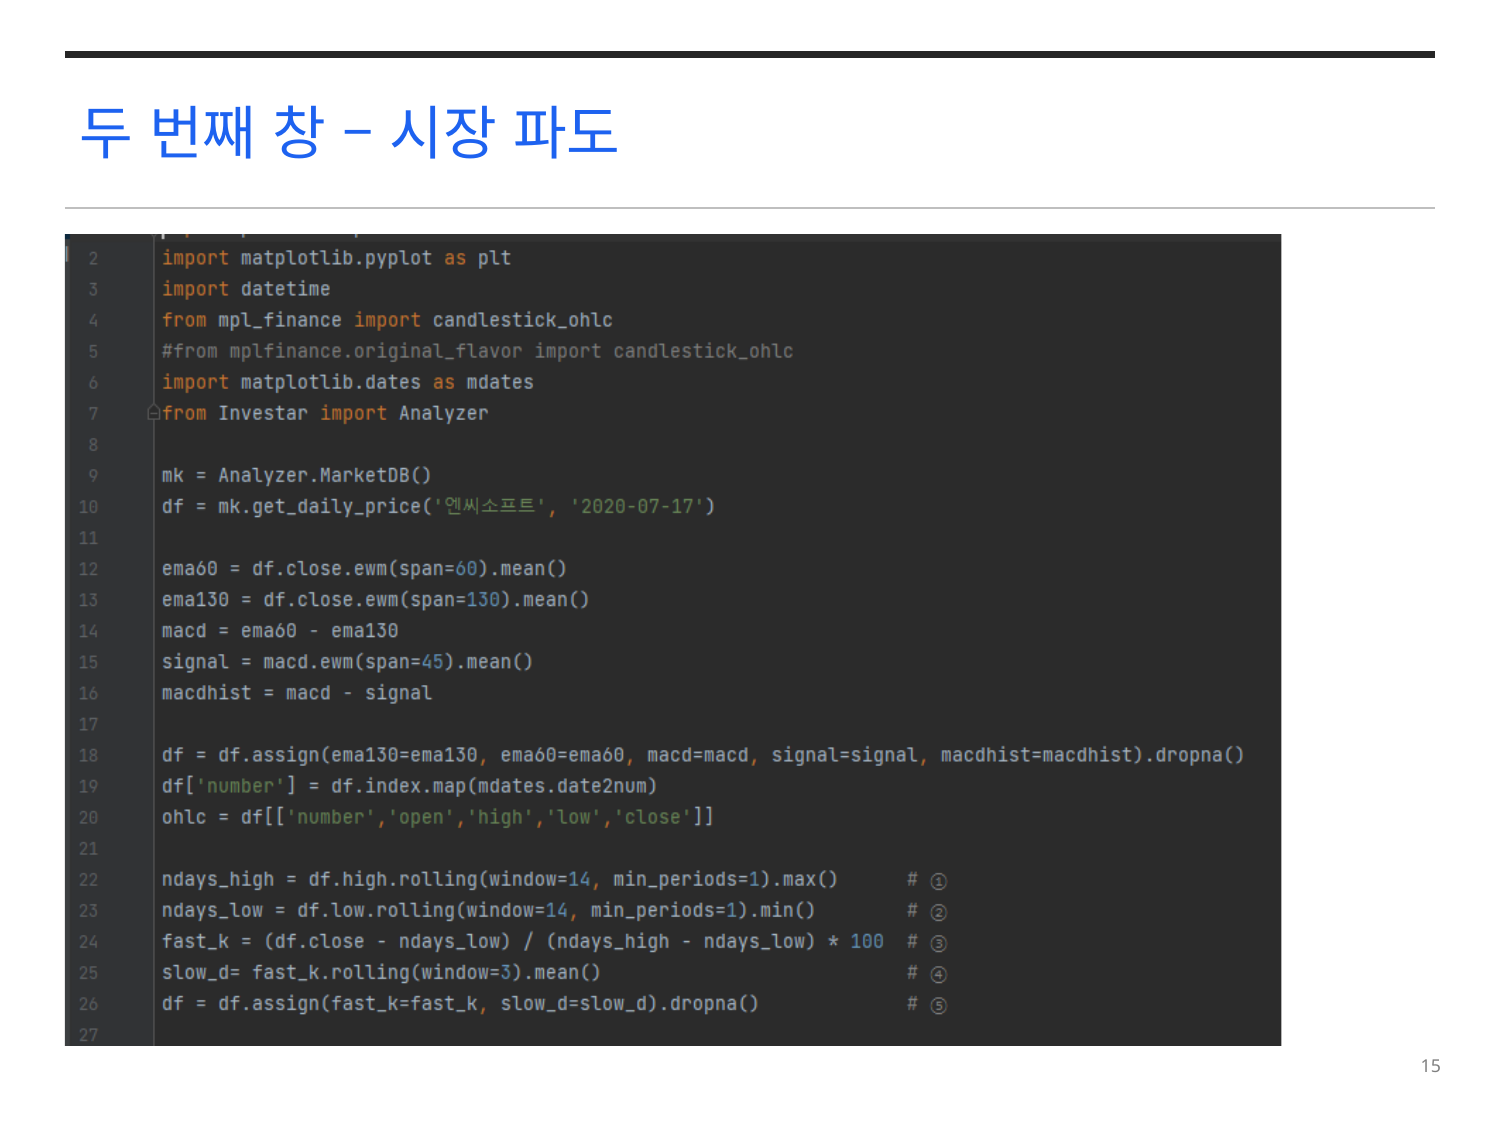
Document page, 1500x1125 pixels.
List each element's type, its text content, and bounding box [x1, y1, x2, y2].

text_box 두 번째 창 – 시장 파도 [64, 125, 1270, 174]
picture [64, 234, 1282, 1047]
